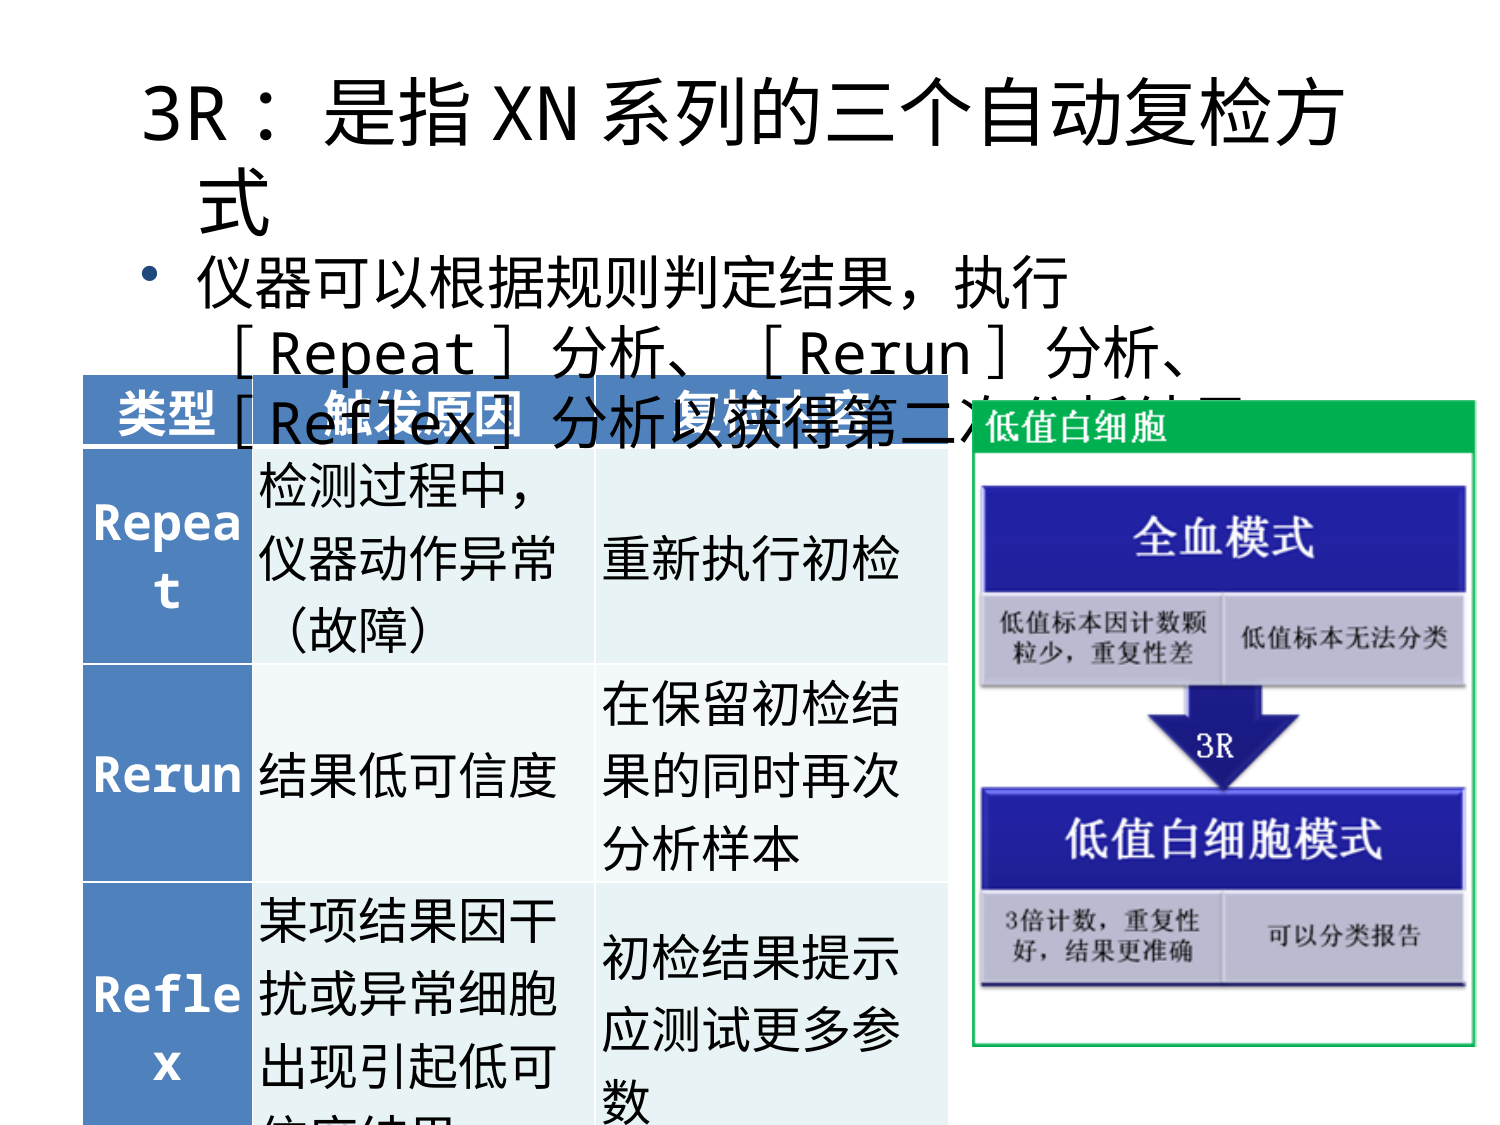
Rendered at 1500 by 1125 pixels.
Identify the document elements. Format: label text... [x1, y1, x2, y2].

text_box 3R：是指XN系列的三个自动复检方式 仪器可以根据规则判定结果，执行［Repeat］分析、［Rerun］分析、［Reflex］分析以获得第二次分析结果。 [125, 58, 1425, 260]
table_header 类型 [83, 375, 252, 444]
table_header 触发原因 [253, 375, 594, 444]
table_cell Reflex [83, 883, 252, 1125]
table_header 复检内容 [596, 375, 948, 444]
table_cell Repeat [83, 449, 252, 663]
picture [972, 400, 1477, 1048]
table_cell 在保留初检结果的同时再次分析样本 [596, 665, 948, 881]
table_cell 某项结果因干扰或异常细胞出现引起低可信度结果 [253, 883, 594, 1125]
table_cell 结果低可信度 [253, 665, 594, 881]
table_cell 重新执行初检 [596, 449, 948, 663]
table_cell 初检结果提示应测试更多参数 [596, 883, 948, 1125]
table_cell 检测过程中，仪器动作异常（故障） [253, 449, 594, 663]
table_cell Rerun [83, 665, 252, 881]
